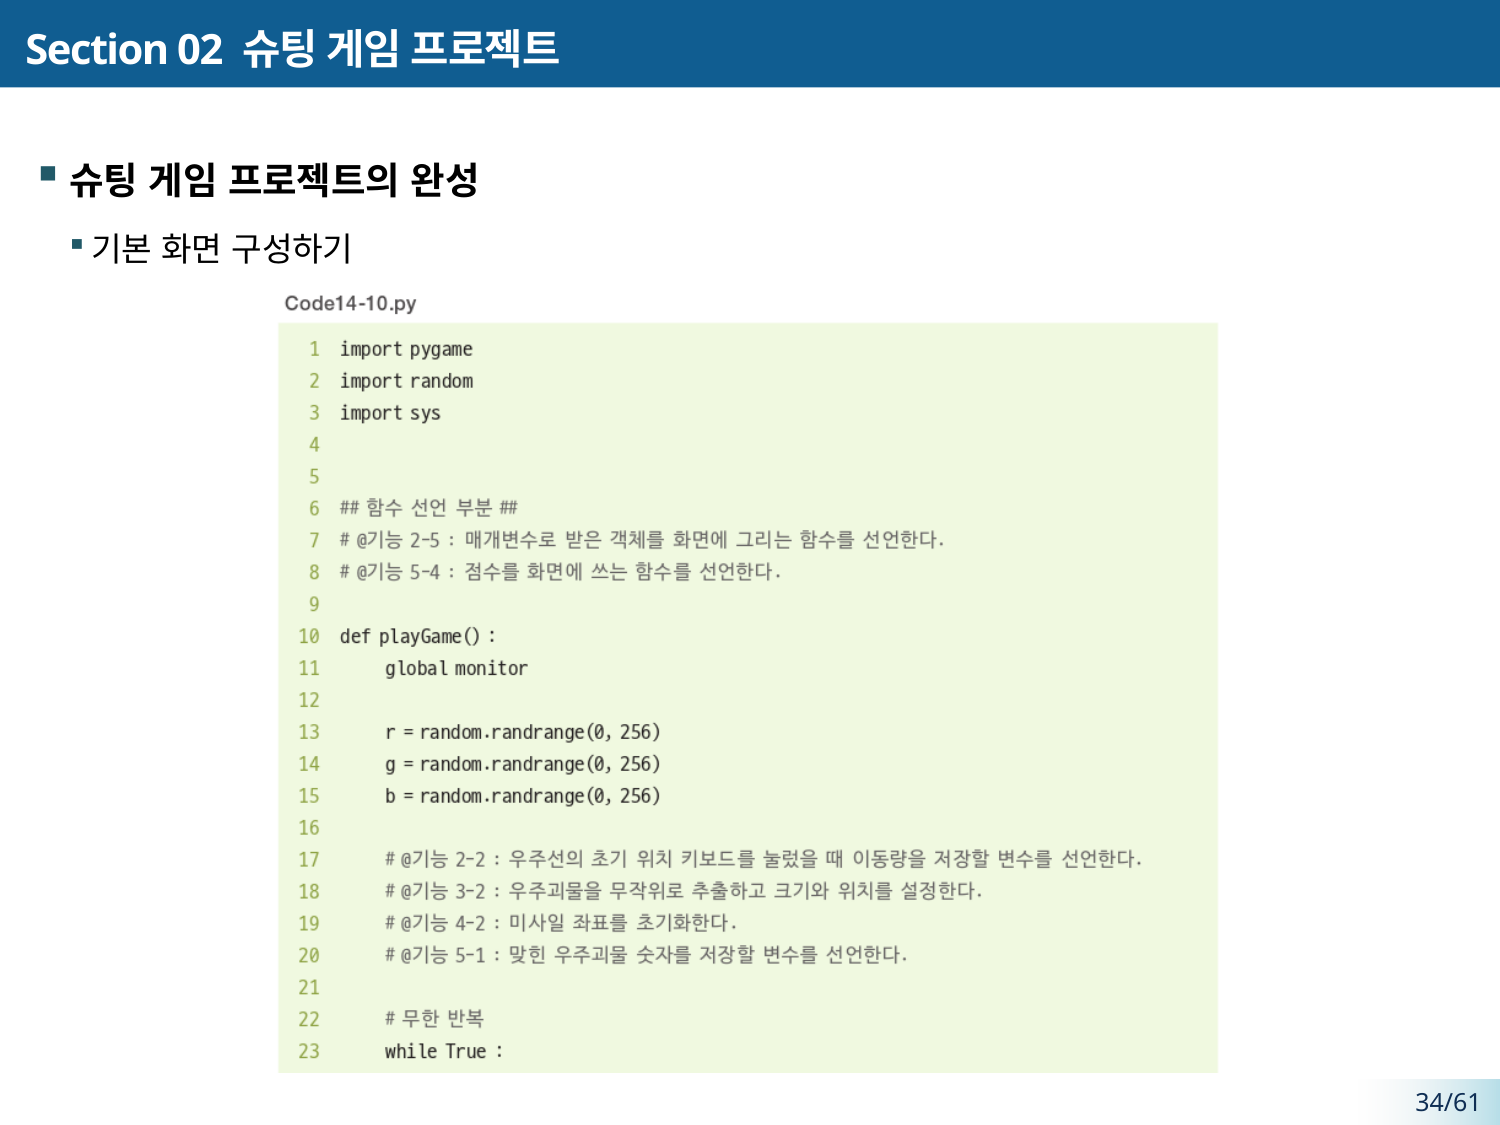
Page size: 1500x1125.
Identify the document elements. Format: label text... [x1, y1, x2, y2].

title Section 02 슈팅 게임 프로젝트 [10, 8, 1288, 87]
picture [270, 281, 1230, 1073]
list 슈팅 게임 프로젝트의 완성 기본 화면 구성하기 [10, 126, 1481, 1057]
